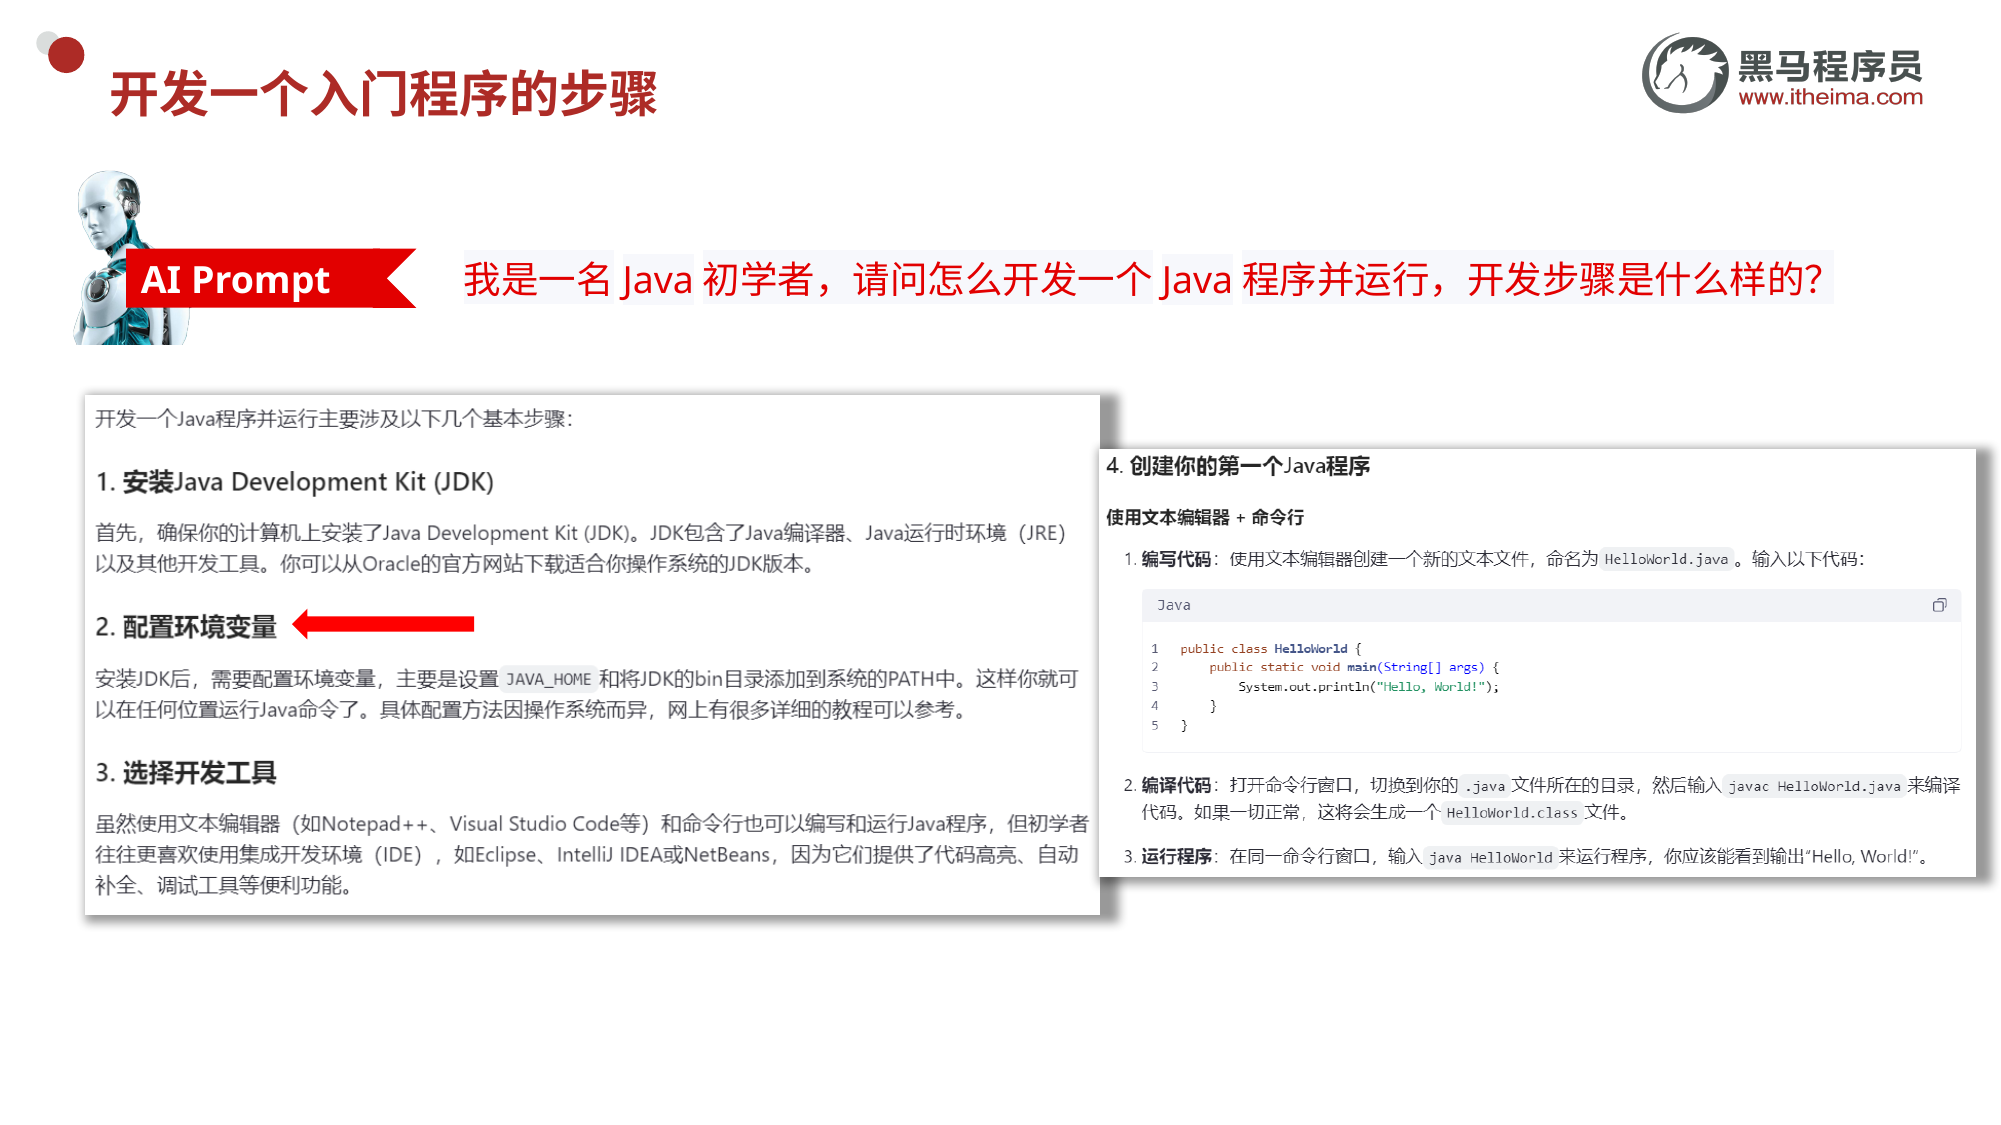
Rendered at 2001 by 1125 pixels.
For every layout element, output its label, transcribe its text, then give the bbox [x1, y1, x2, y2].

picture [1633, 24, 1937, 125]
text_box 我是一名Java初学者，请问怎么开发一个Java程序并运行，开发步骤是什么样的？ [448, 248, 1849, 309]
title 开发一个入门程序的步骤 [94, 55, 1858, 133]
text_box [125, 248, 417, 308]
picture [23, 162, 229, 345]
picture [85, 395, 1976, 915]
